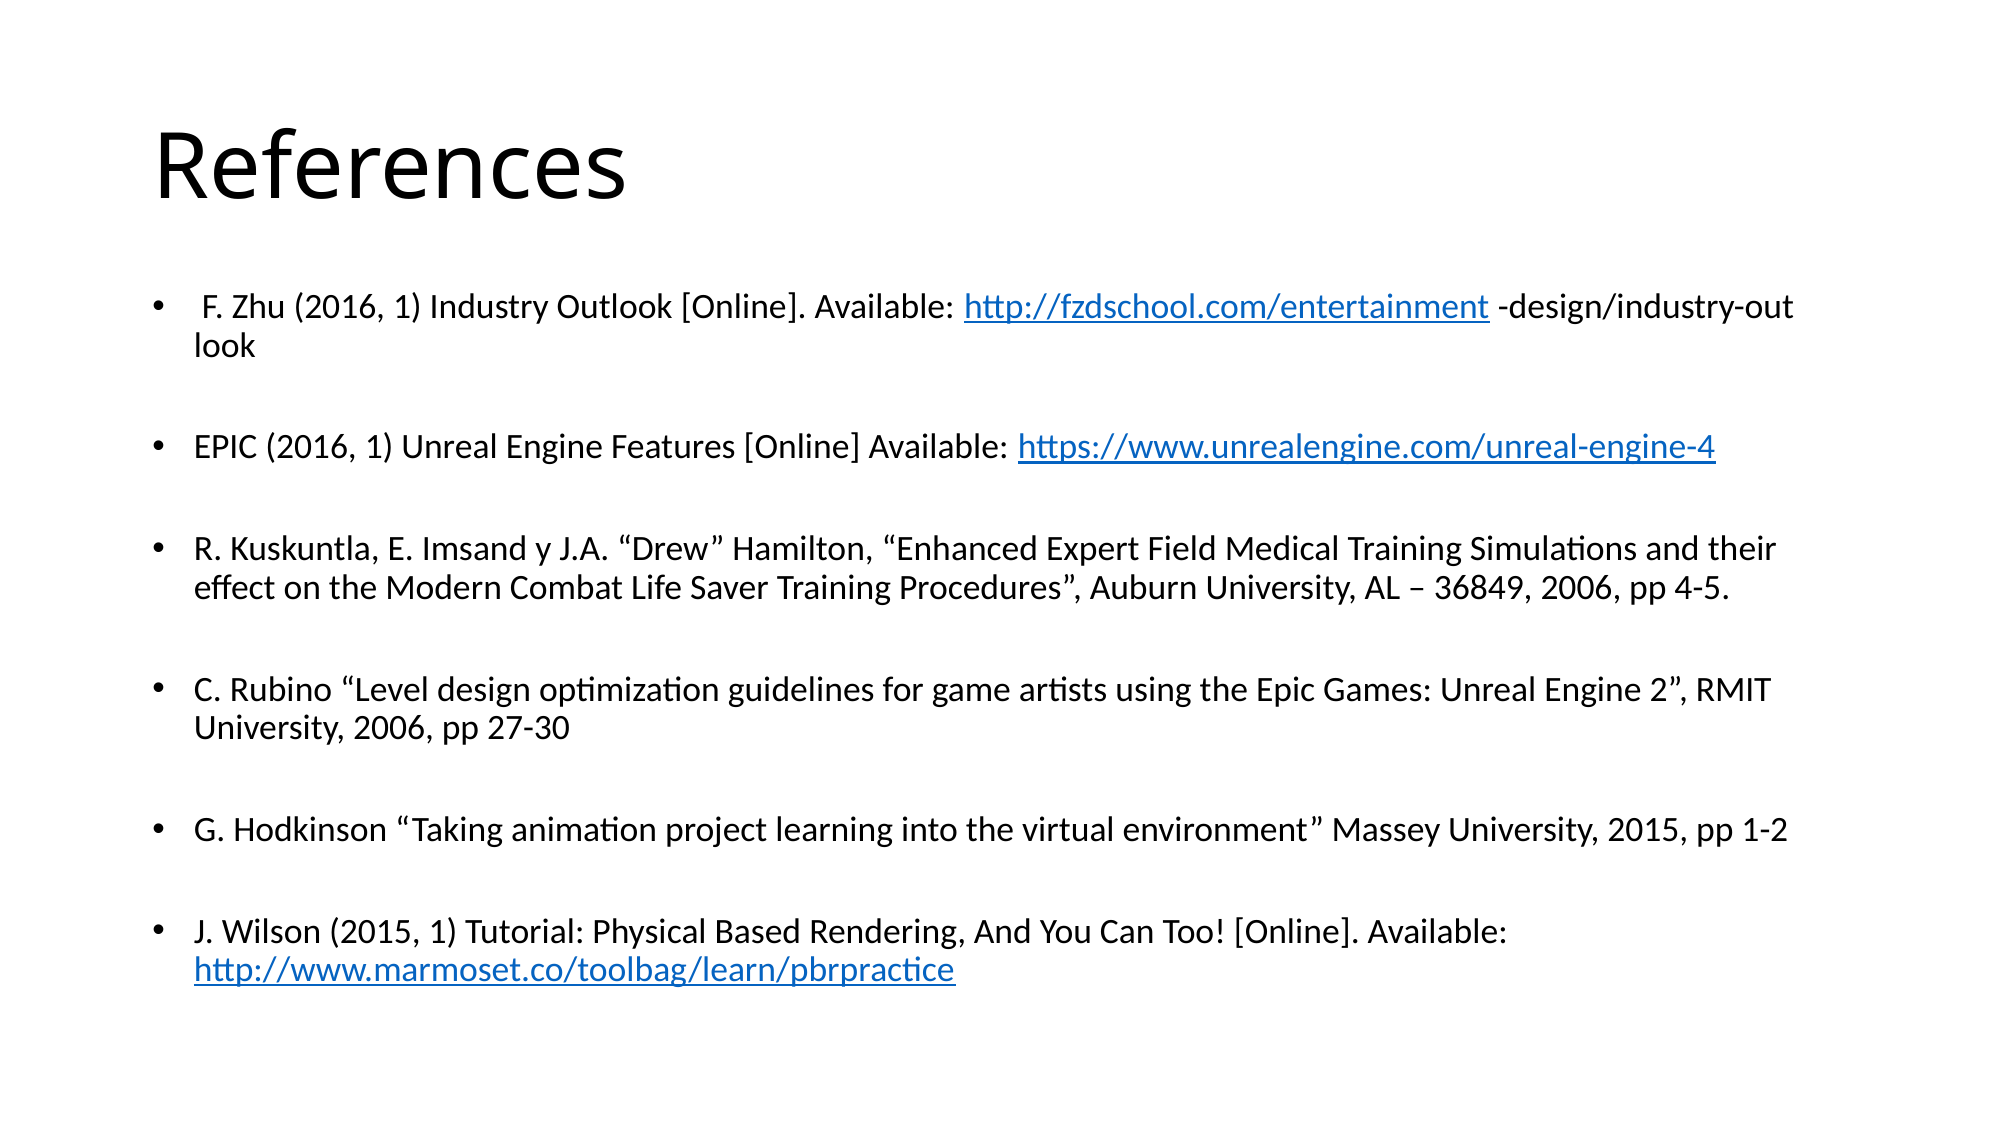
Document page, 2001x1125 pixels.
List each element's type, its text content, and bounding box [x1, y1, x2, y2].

list F. Zhu (2016, 1) Industry Outlook [Online]. Available: http://fzdschool.com/entertainment -design/industry-out look EPIC (2016, 1) Unreal Engine Features [Online] Available: https://www.unrealengine.com/unreal-engine-4 R. Kuskuntla, E. Imsand y J.A. “Drew” Hamilton, “Enhanced Expert Field Medical Training Simulations and their effect on the Modern Combat Life Saver Training Procedures”, Auburn University, AL – 36849, 2006, pp 4-5. C. Rubino “Level design optimization guidelines for game artists using the Epic Games: Unreal Engine 2”, RMIT University, 2006, pp 27-30 G. Hodkinson “Taking animation project learning into the virtual environment” Massey University, 2015, pp 1-2 J. Wilson (2015, 1) Tutorial: Physical Based Rendering, And You Can Too! [Online]. Available: http://www.marmoset.co/toolbag/learn/pbrpractice [137, 225, 1863, 1014]
title References [137, 59, 1863, 225]
